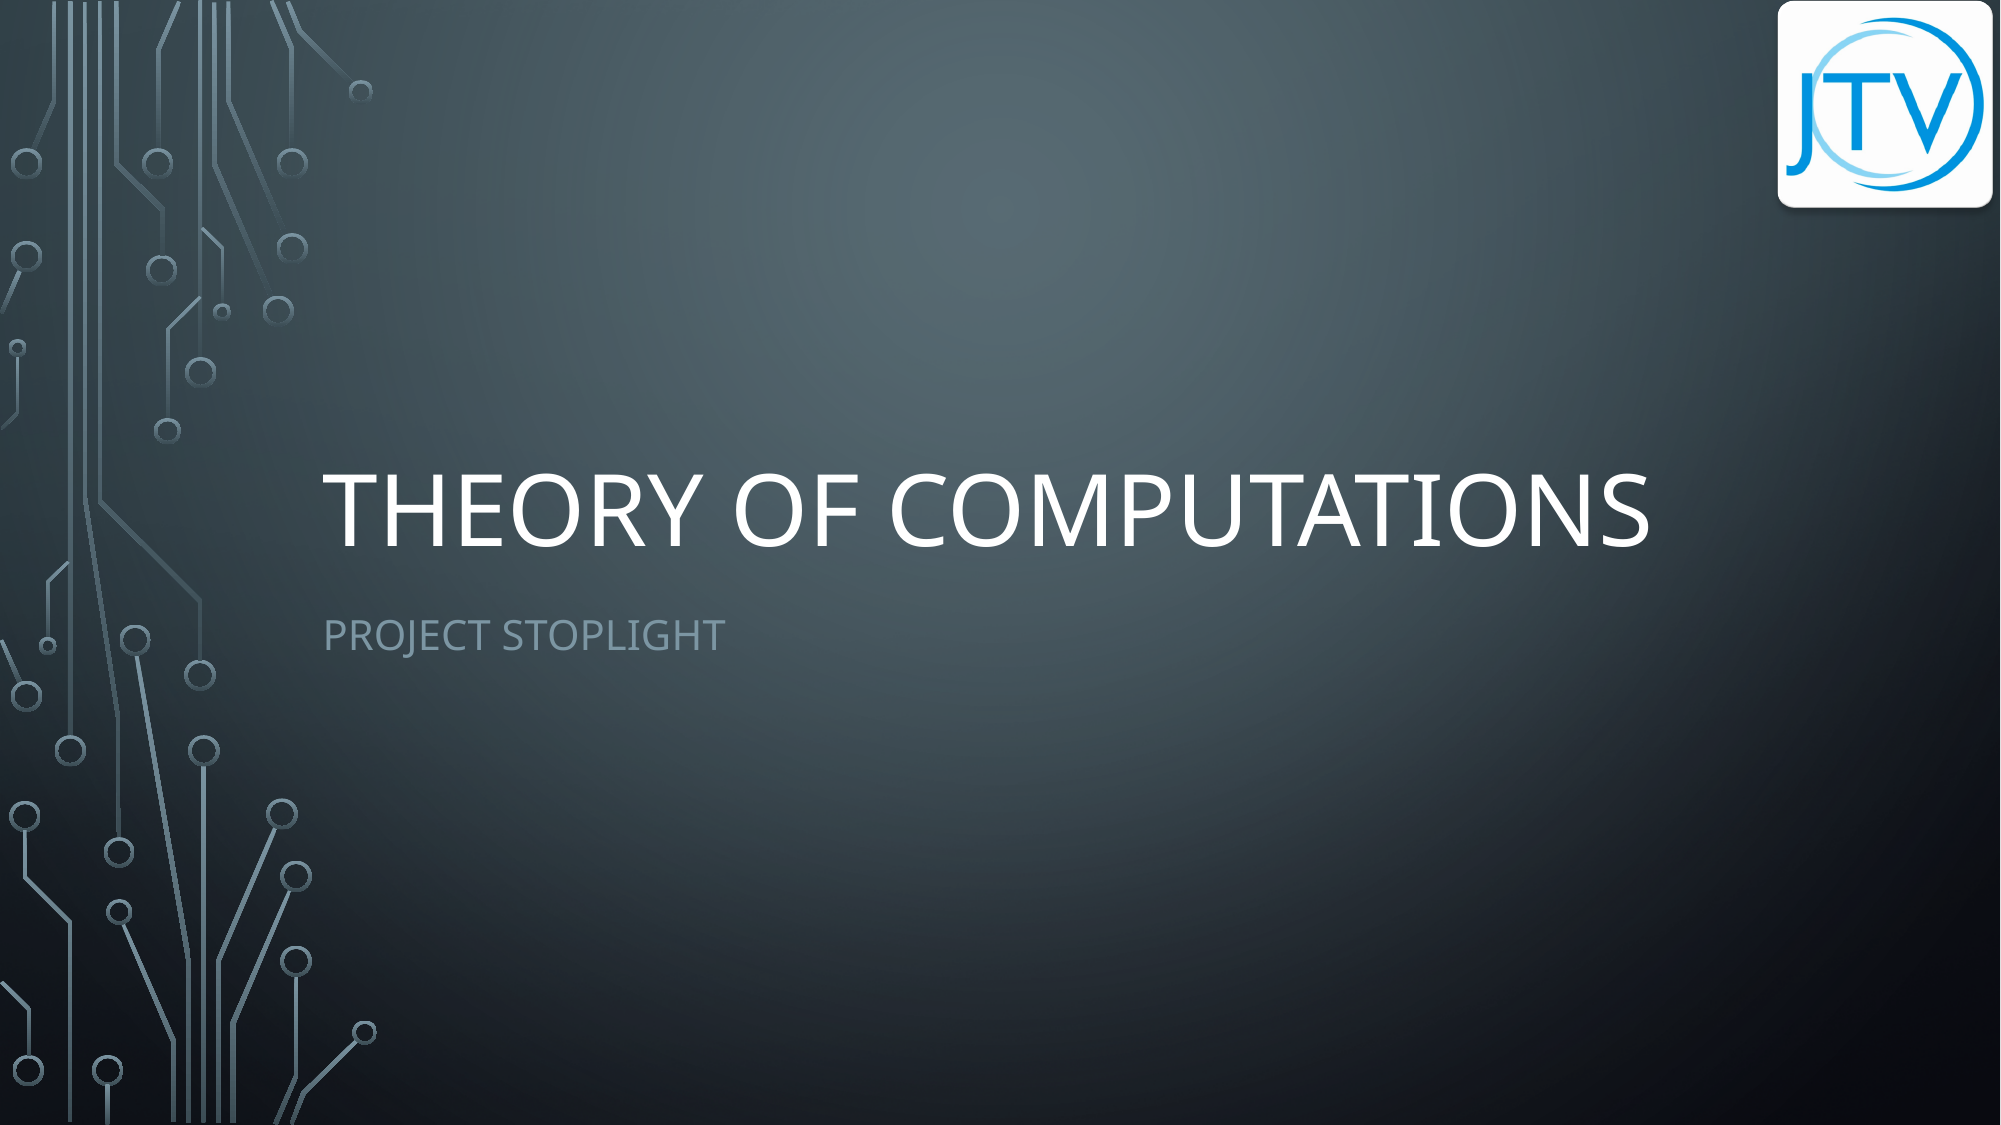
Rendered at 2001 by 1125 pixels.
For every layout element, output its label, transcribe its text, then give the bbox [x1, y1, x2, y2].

picture [1749, 0, 2000, 236]
title Theory of computations [307, 184, 1750, 576]
subtitle Project stoplight [307, 590, 1750, 863]
